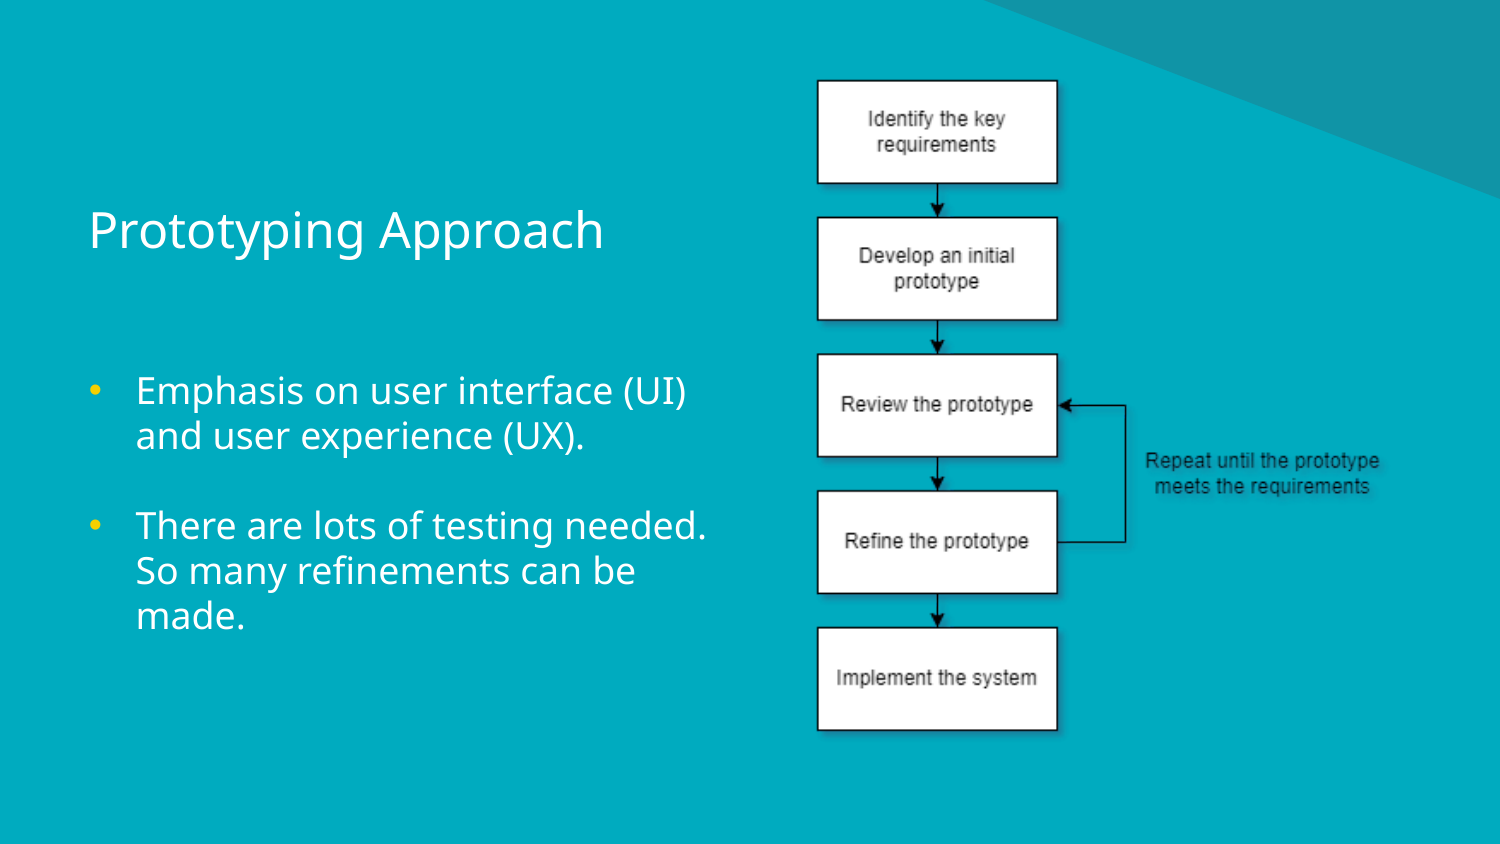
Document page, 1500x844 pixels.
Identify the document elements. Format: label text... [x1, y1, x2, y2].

text_box Emphasis on user interface (UI) and user experience (UX). There are lots of testing needed. So many refinements can be made. [73, 352, 750, 732]
title Prototyping Approach [73, 181, 734, 276]
picture [766, 29, 1462, 794]
